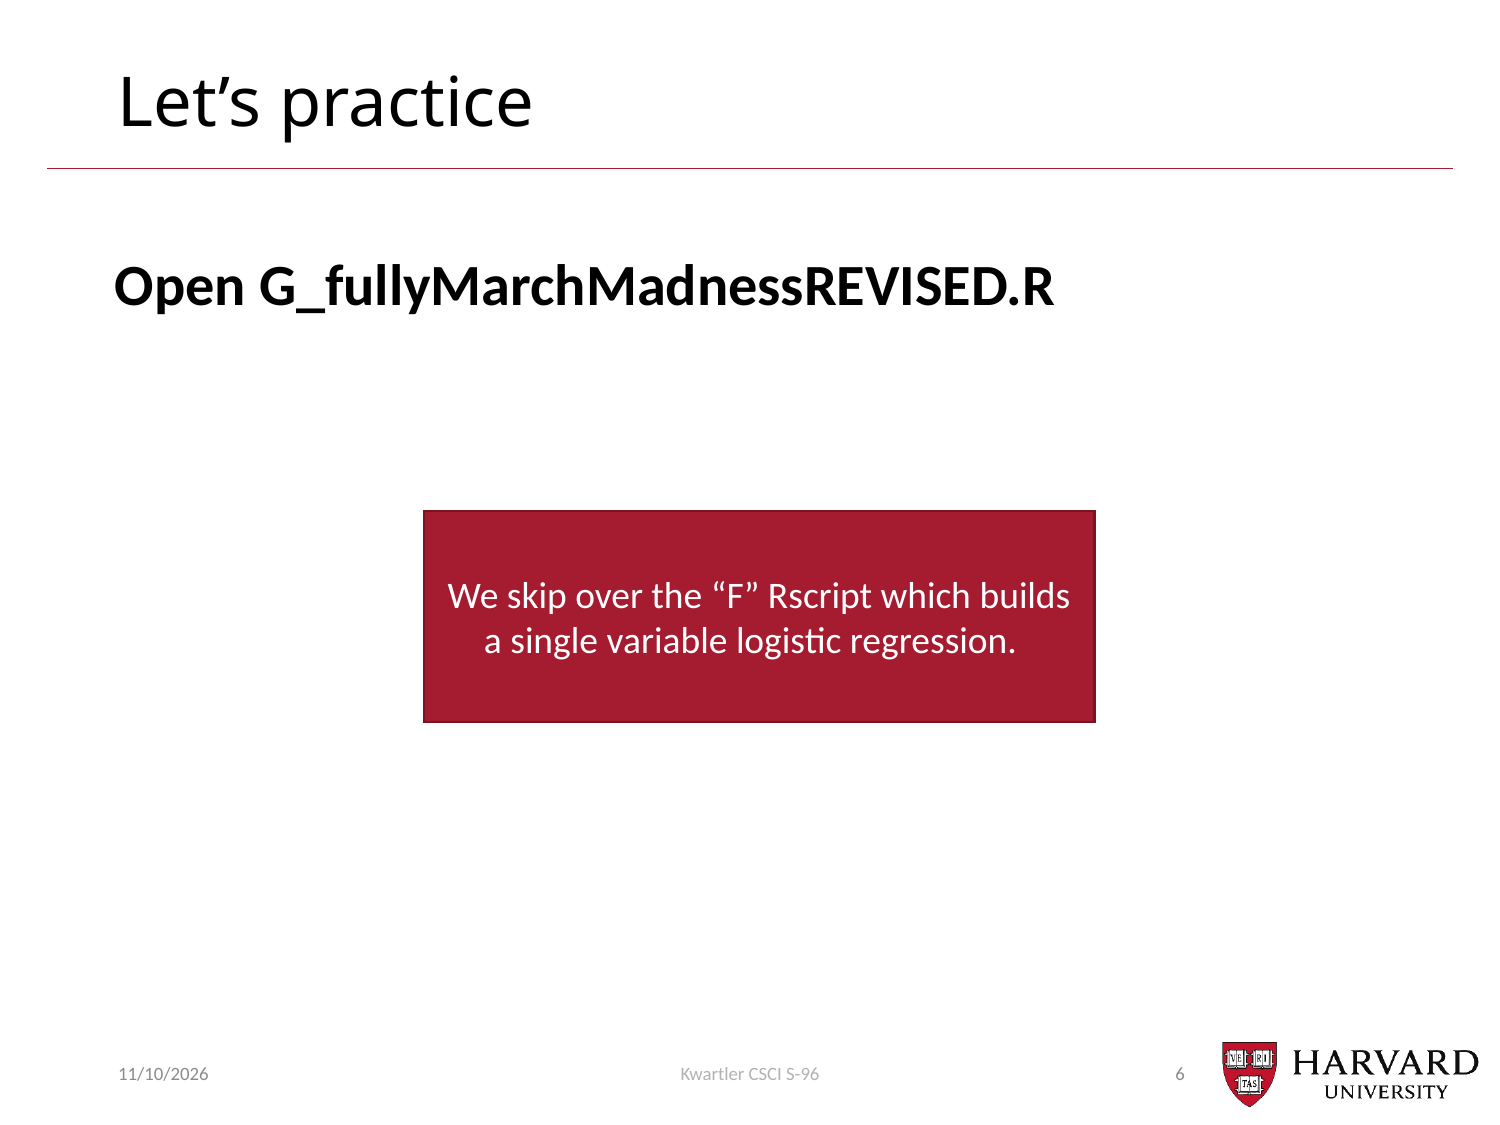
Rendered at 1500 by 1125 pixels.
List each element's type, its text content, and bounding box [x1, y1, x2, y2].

slide_number 6 [1059, 1042, 1200, 1103]
text_box Open G_fullyMarchMadnessREVISED.R [100, 239, 1071, 325]
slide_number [103, 1042, 441, 1103]
text_box We skip over the “F” Rscript which builds a single variable logistic regression. [423, 510, 1096, 723]
footer Kwartler CSCI S-96 [496, 1042, 1004, 1103]
title Let’s practice [103, 59, 1397, 157]
picture [1200, 1024, 1500, 1125]
